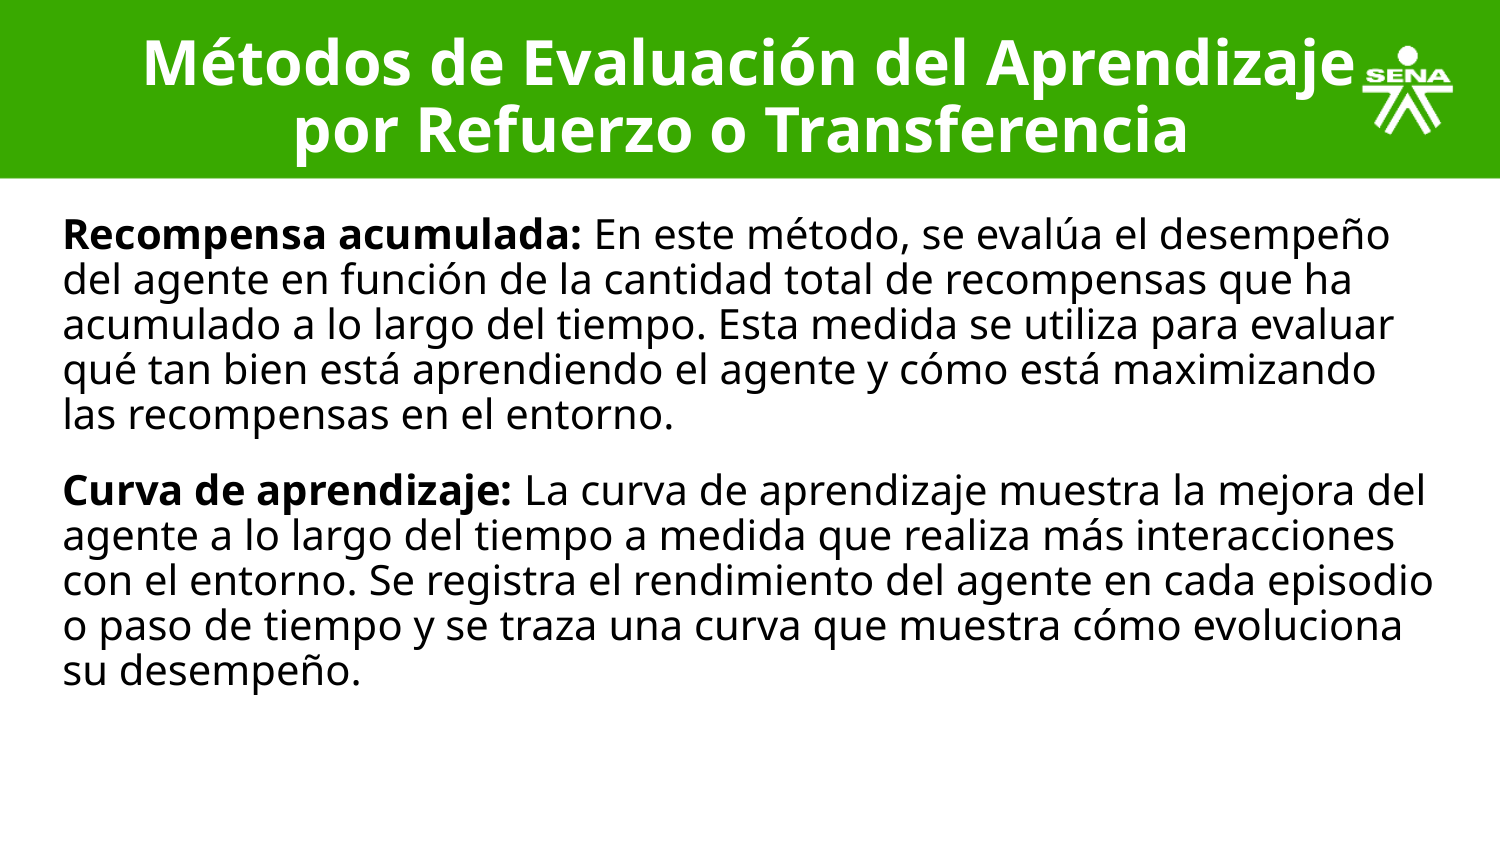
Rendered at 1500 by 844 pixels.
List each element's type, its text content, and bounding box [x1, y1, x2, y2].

title Métodos de Evaluación del Aprendizaje por Refuerzo o Transferencia [103, 17, 1397, 181]
list Recompensa acumulada: En este método, se evalúa el desempeño del agente en función de la cantidad total de recompensas que ha acumulado a lo largo del tiempo. Esta medida se utiliza para evaluar qué tan bien está aprendiendo el agente y cómo está maximizando las recompensas en el entorno. Curva de aprendizaje: La curva de aprendizaje muestra la mejora del agente a lo largo del tiempo a medida que realiza más interacciones con el entorno. Se registra el rendimiento del agente en cada episodio o paso de tiempo y se traza una curva que muestra cómo evoluciona su desempeño. [51, 207, 1449, 750]
picture [0, 0, 1500, 844]
